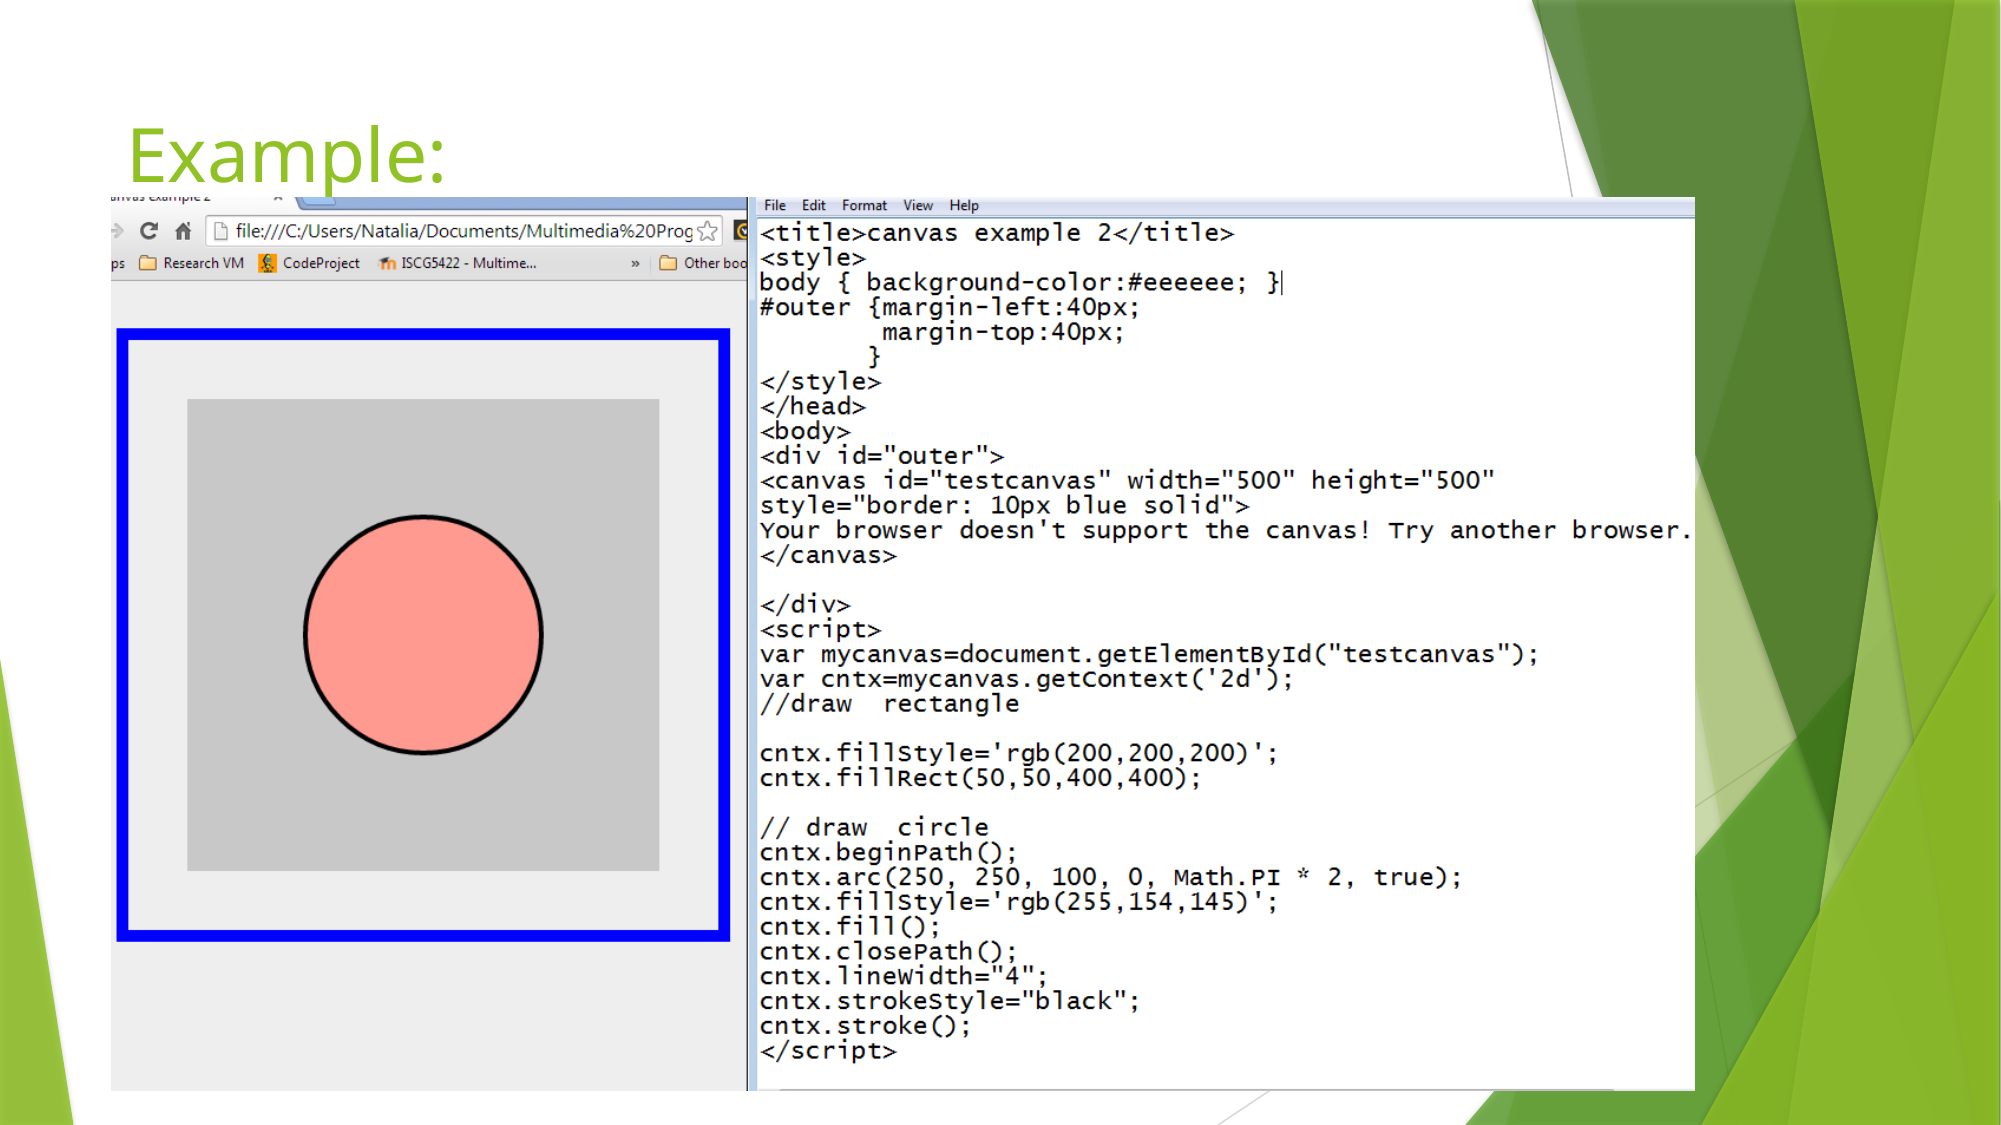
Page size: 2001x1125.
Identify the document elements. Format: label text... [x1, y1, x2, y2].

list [110, 196, 1696, 1092]
title Example: [111, 99, 1522, 196]
